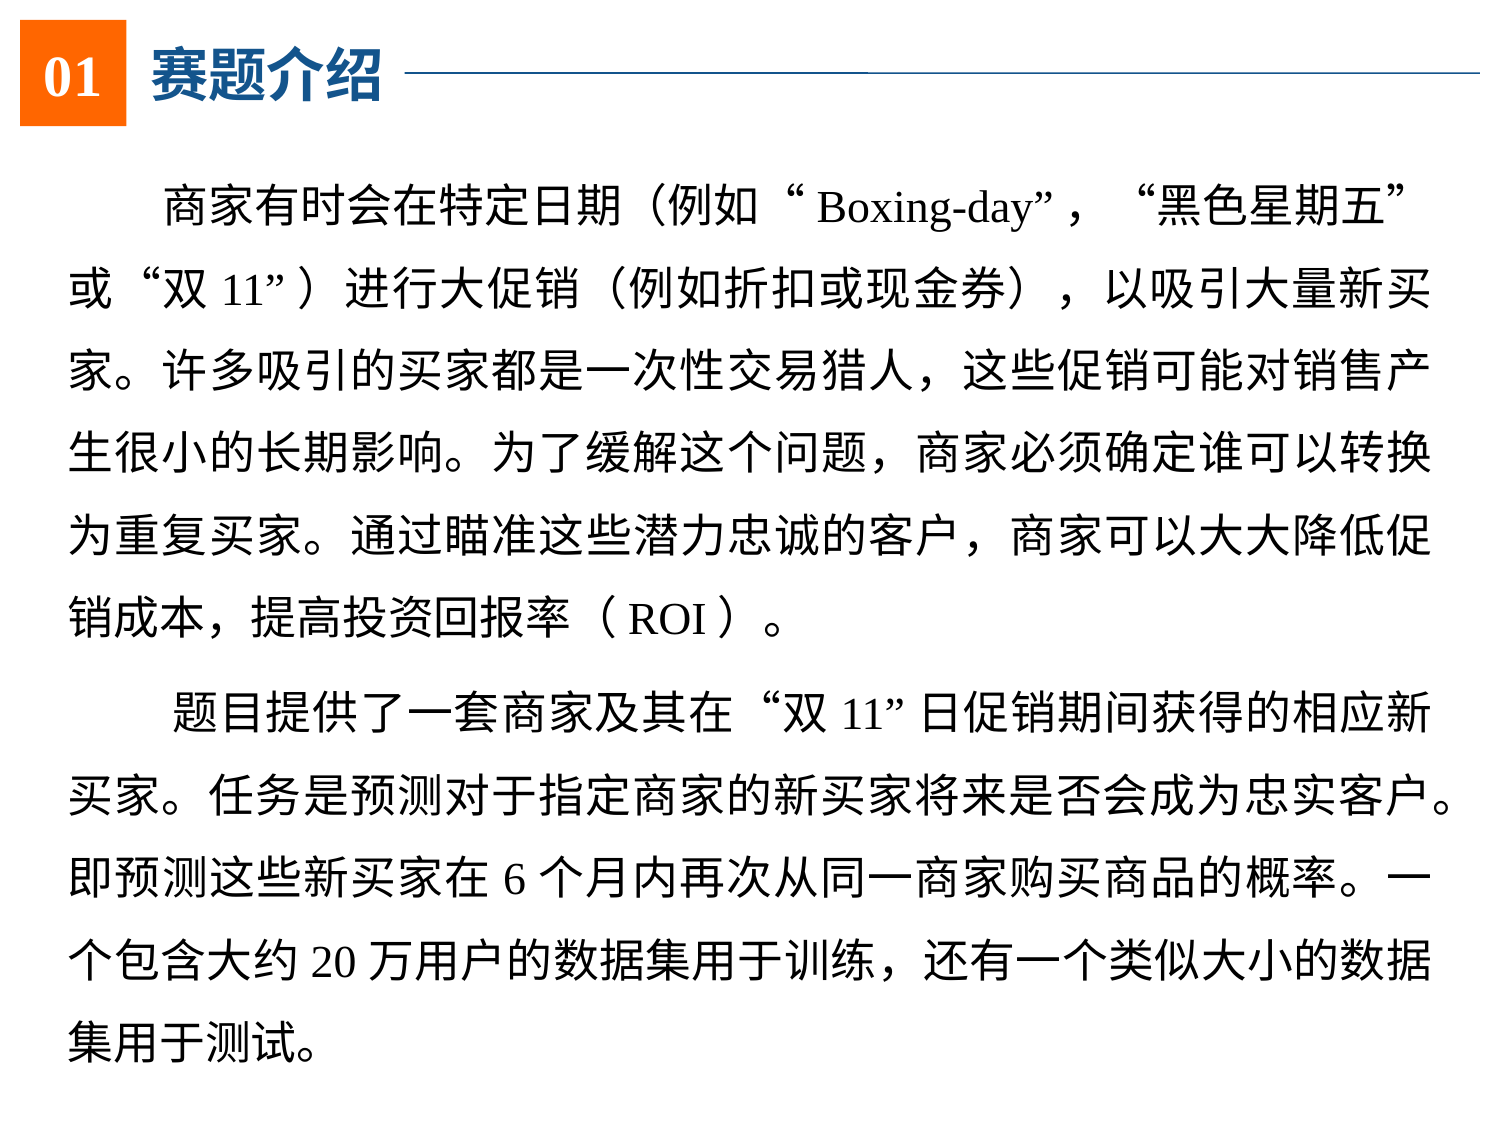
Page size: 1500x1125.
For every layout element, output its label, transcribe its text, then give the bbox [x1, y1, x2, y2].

text_box 商家有时会在特定日期（例如“Boxing-day”，“黑色星期五”或“双11”）进行大促销（例如折扣或现金券），以吸引大量新买家。许多吸引的买家都是一次性交易猎人，这些促销可能对销售产生很小的长期影响。为了缓解这个问题，商家必须确定谁可以转换为重复买家。通过瞄准这些潜力忠诚的客户，商家可以大大降低促销成本，提高投资回报率（ROI）。 题目提供了一套商家及其在“双11”日促销期间获得的相应新买家。任务是预测对于指定商家的新买家将来是否会成为忠实客户。即预测这些新买家在6个月内再次从同一商家购买商品的概率。一个包含大约20万用户的数据集用于训练，还有一个类似大小的数据集用于测试。 [53, 141, 1447, 1076]
text_box 赛题介绍 [129, 32, 405, 114]
text_box 01 [18, 18, 128, 128]
